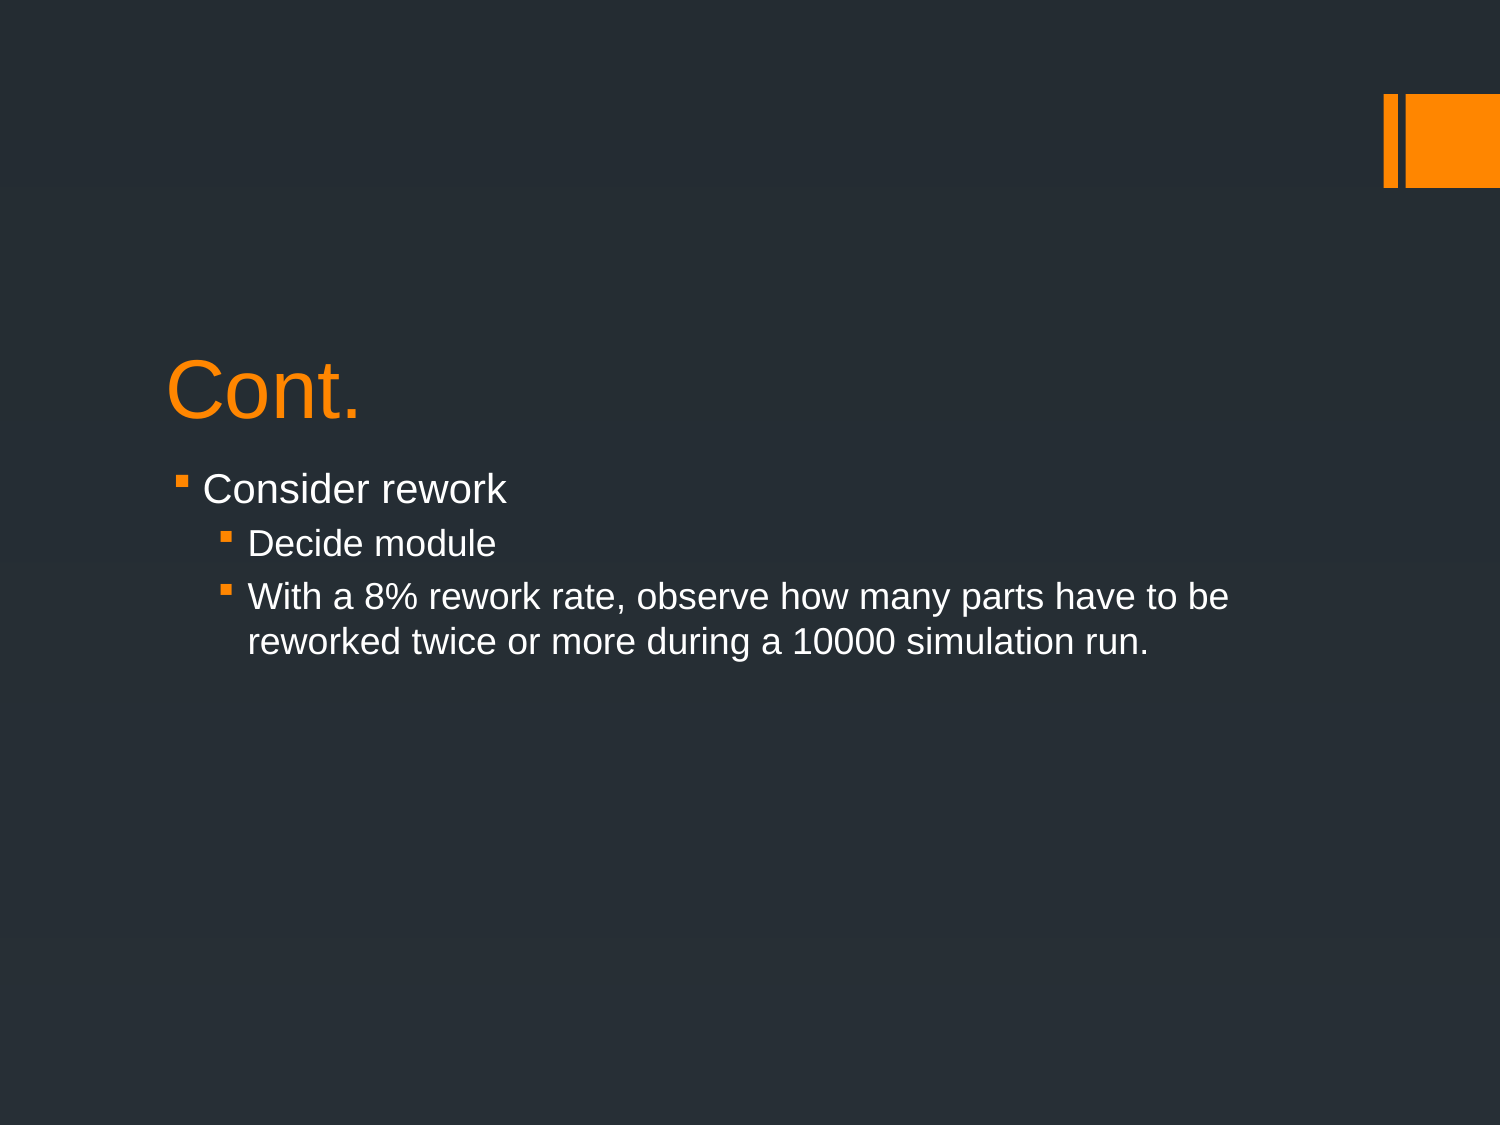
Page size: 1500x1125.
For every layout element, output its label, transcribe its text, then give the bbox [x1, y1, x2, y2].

list Consider rework Decide module With a 8% rework rate, observe how many parts have to be reworked twice or more during a 10000 simulation run. [150, 454, 1350, 1035]
title Cont. [150, 253, 1350, 443]
